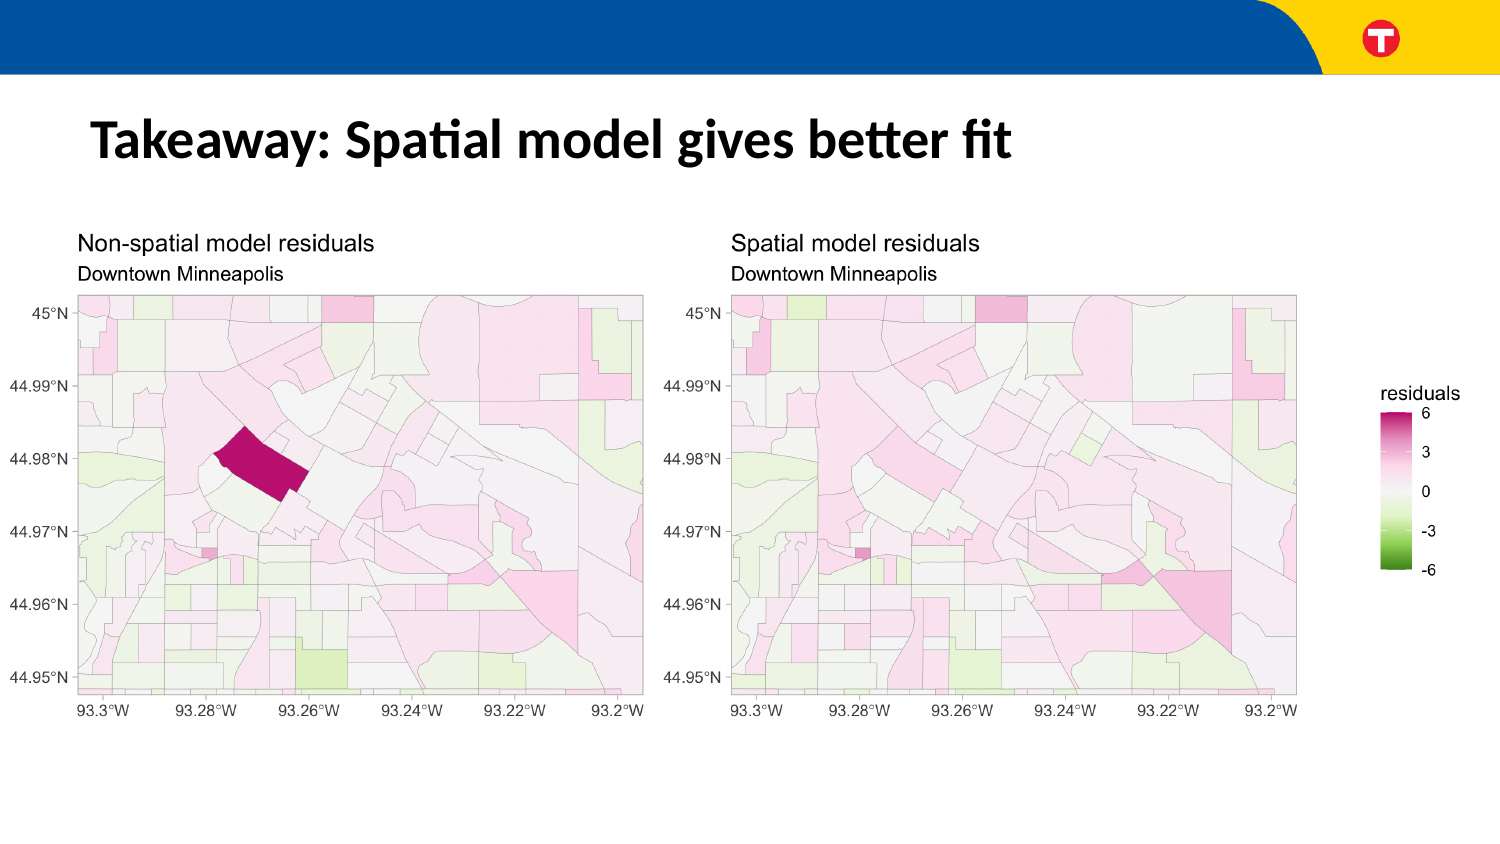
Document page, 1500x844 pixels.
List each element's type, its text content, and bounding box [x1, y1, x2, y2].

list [0, 196, 1500, 844]
title Takeaway: Spatial model gives better fit [75, 74, 1425, 195]
picture [0, 0, 1500, 196]
